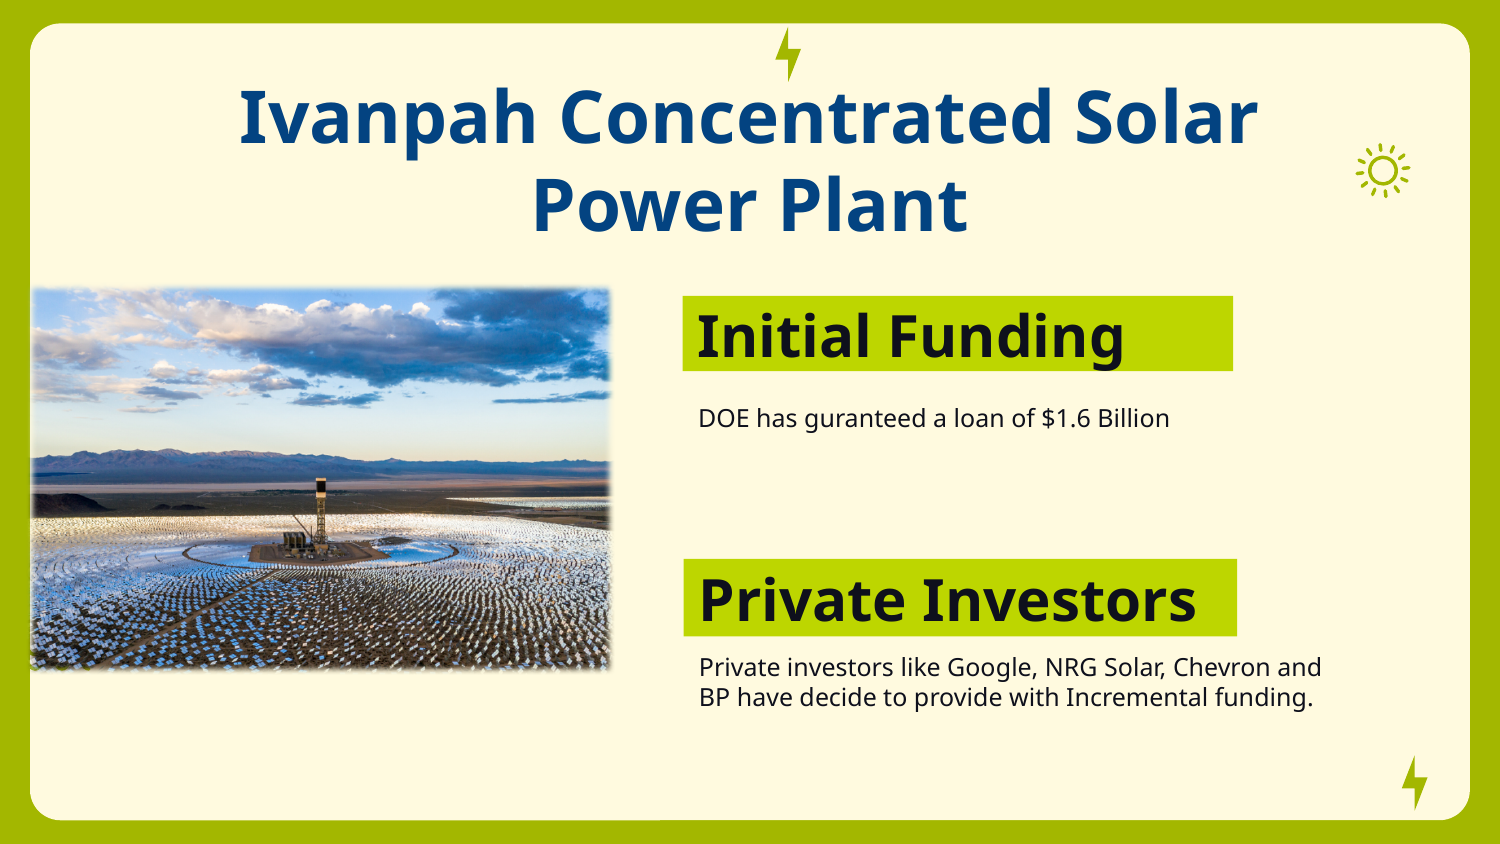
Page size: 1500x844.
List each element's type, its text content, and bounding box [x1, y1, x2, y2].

text_box [1398, 153, 1406, 161]
text_box [1383, 189, 1388, 199]
text_box [1371, 187, 1377, 197]
title Ivanpah Concentrated Solar Power Plant [118, 55, 1382, 229]
picture [26, 282, 615, 675]
text_box DOE has guranteed a loan of $1.6 Billion [683, 387, 1238, 466]
text_box [1389, 144, 1395, 154]
text_box Initial Funding [682, 295, 1234, 372]
text_box [1401, 166, 1411, 171]
text_box [1368, 155, 1398, 186]
text_box [1355, 171, 1365, 176]
text_box [1400, 176, 1409, 183]
text_box [1357, 158, 1366, 165]
text_box [1366, 147, 1373, 156]
text_box Private investors like Google, NRG Solar, Chevron and BP have decide to provide with Incremental funding. [683, 636, 1368, 753]
text_box [1378, 142, 1383, 153]
text_box [1360, 181, 1369, 188]
text_box [1393, 185, 1400, 194]
text_box Private Investors [683, 558, 1238, 637]
